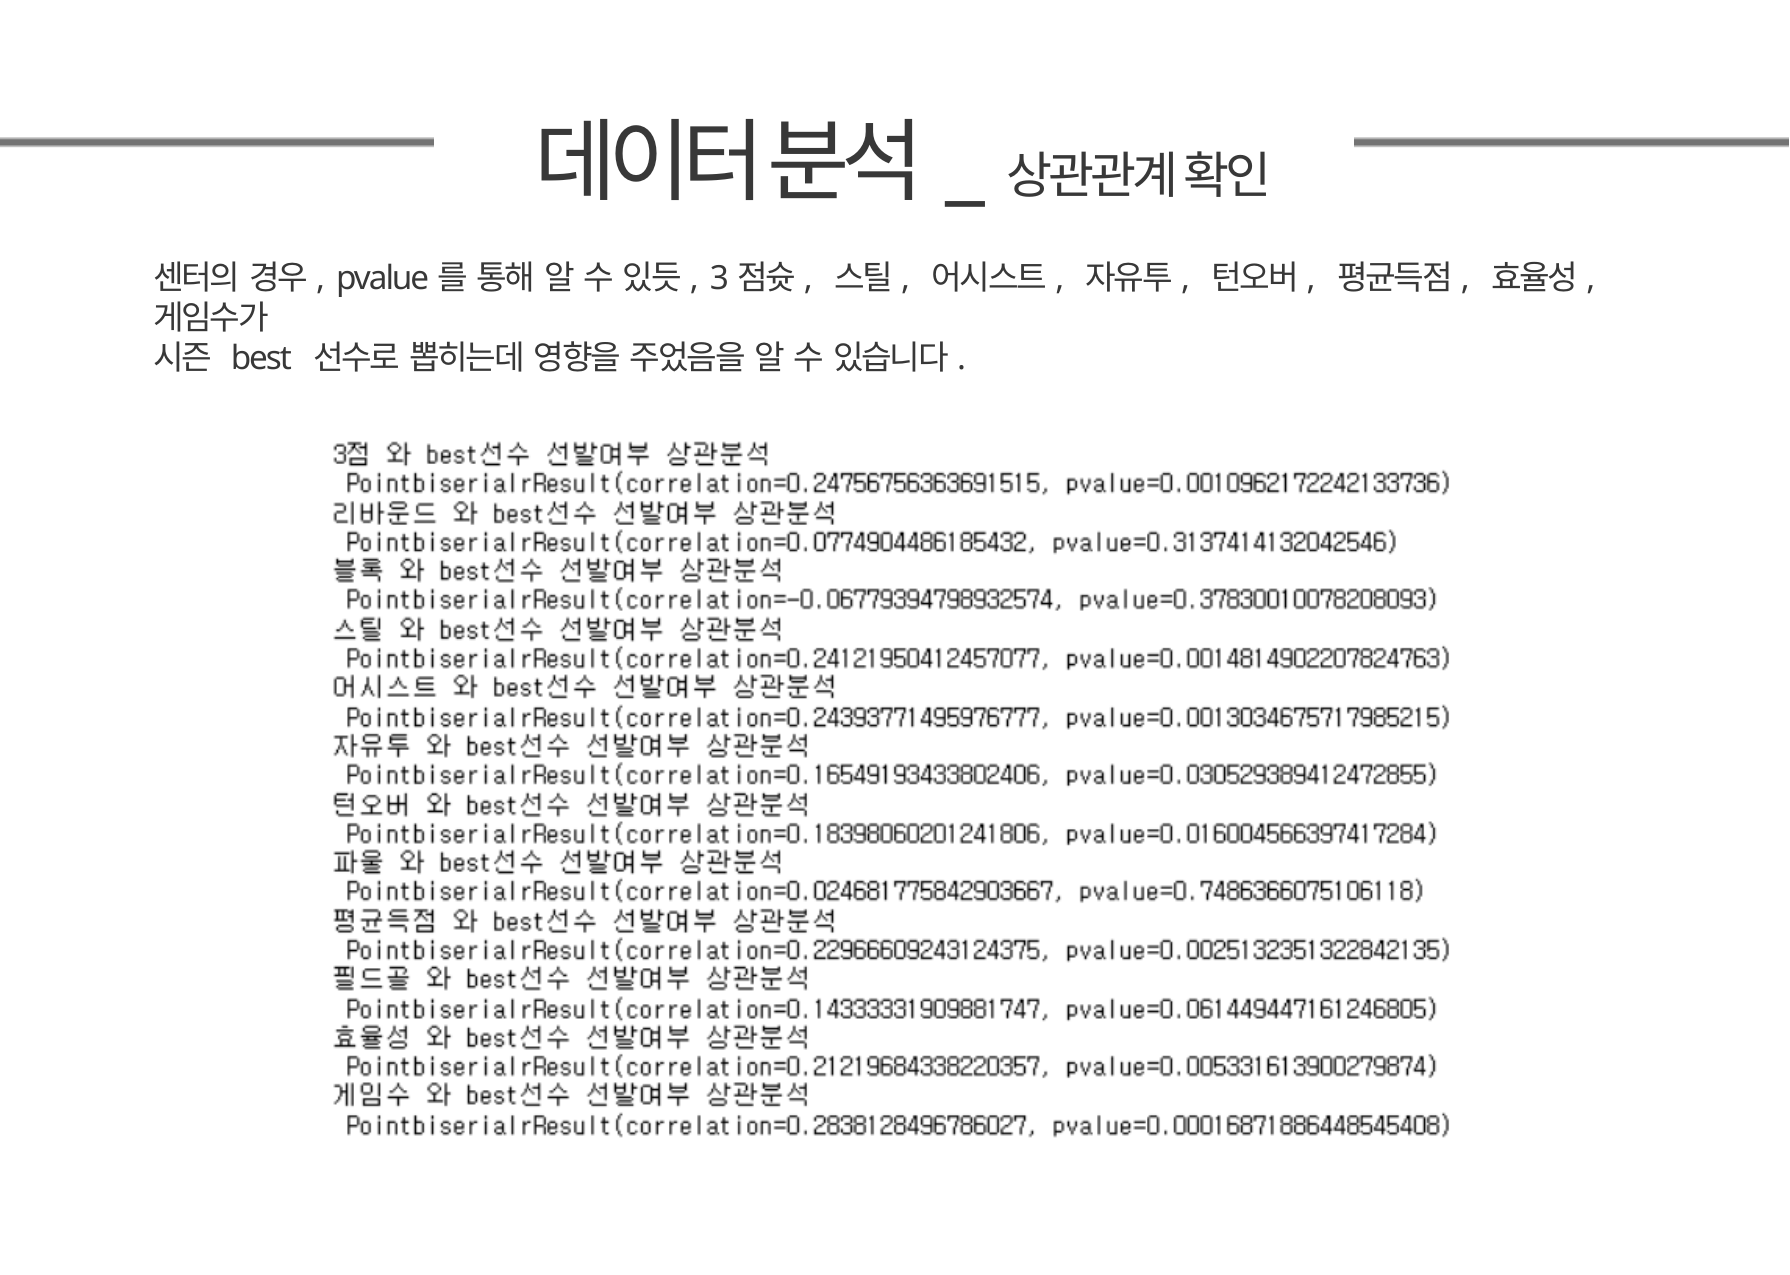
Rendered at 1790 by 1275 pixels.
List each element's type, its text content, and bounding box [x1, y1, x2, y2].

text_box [0, 126, 435, 158]
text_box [329, 439, 1460, 1150]
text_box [1354, 126, 1789, 158]
text_box 데이터 분석_상관관계 확인 [519, 96, 1596, 219]
text_box 센터의 경우, pvalue를 통해 알 수 있듯, 3점슛, 스틸, 어시스트, 자유투, 턴오버, 평균득점, 효율성, 게임수가 시즌 best 선수로 뽑히는데 영향을 주었음을 알 수 있습니다. [138, 248, 1651, 383]
